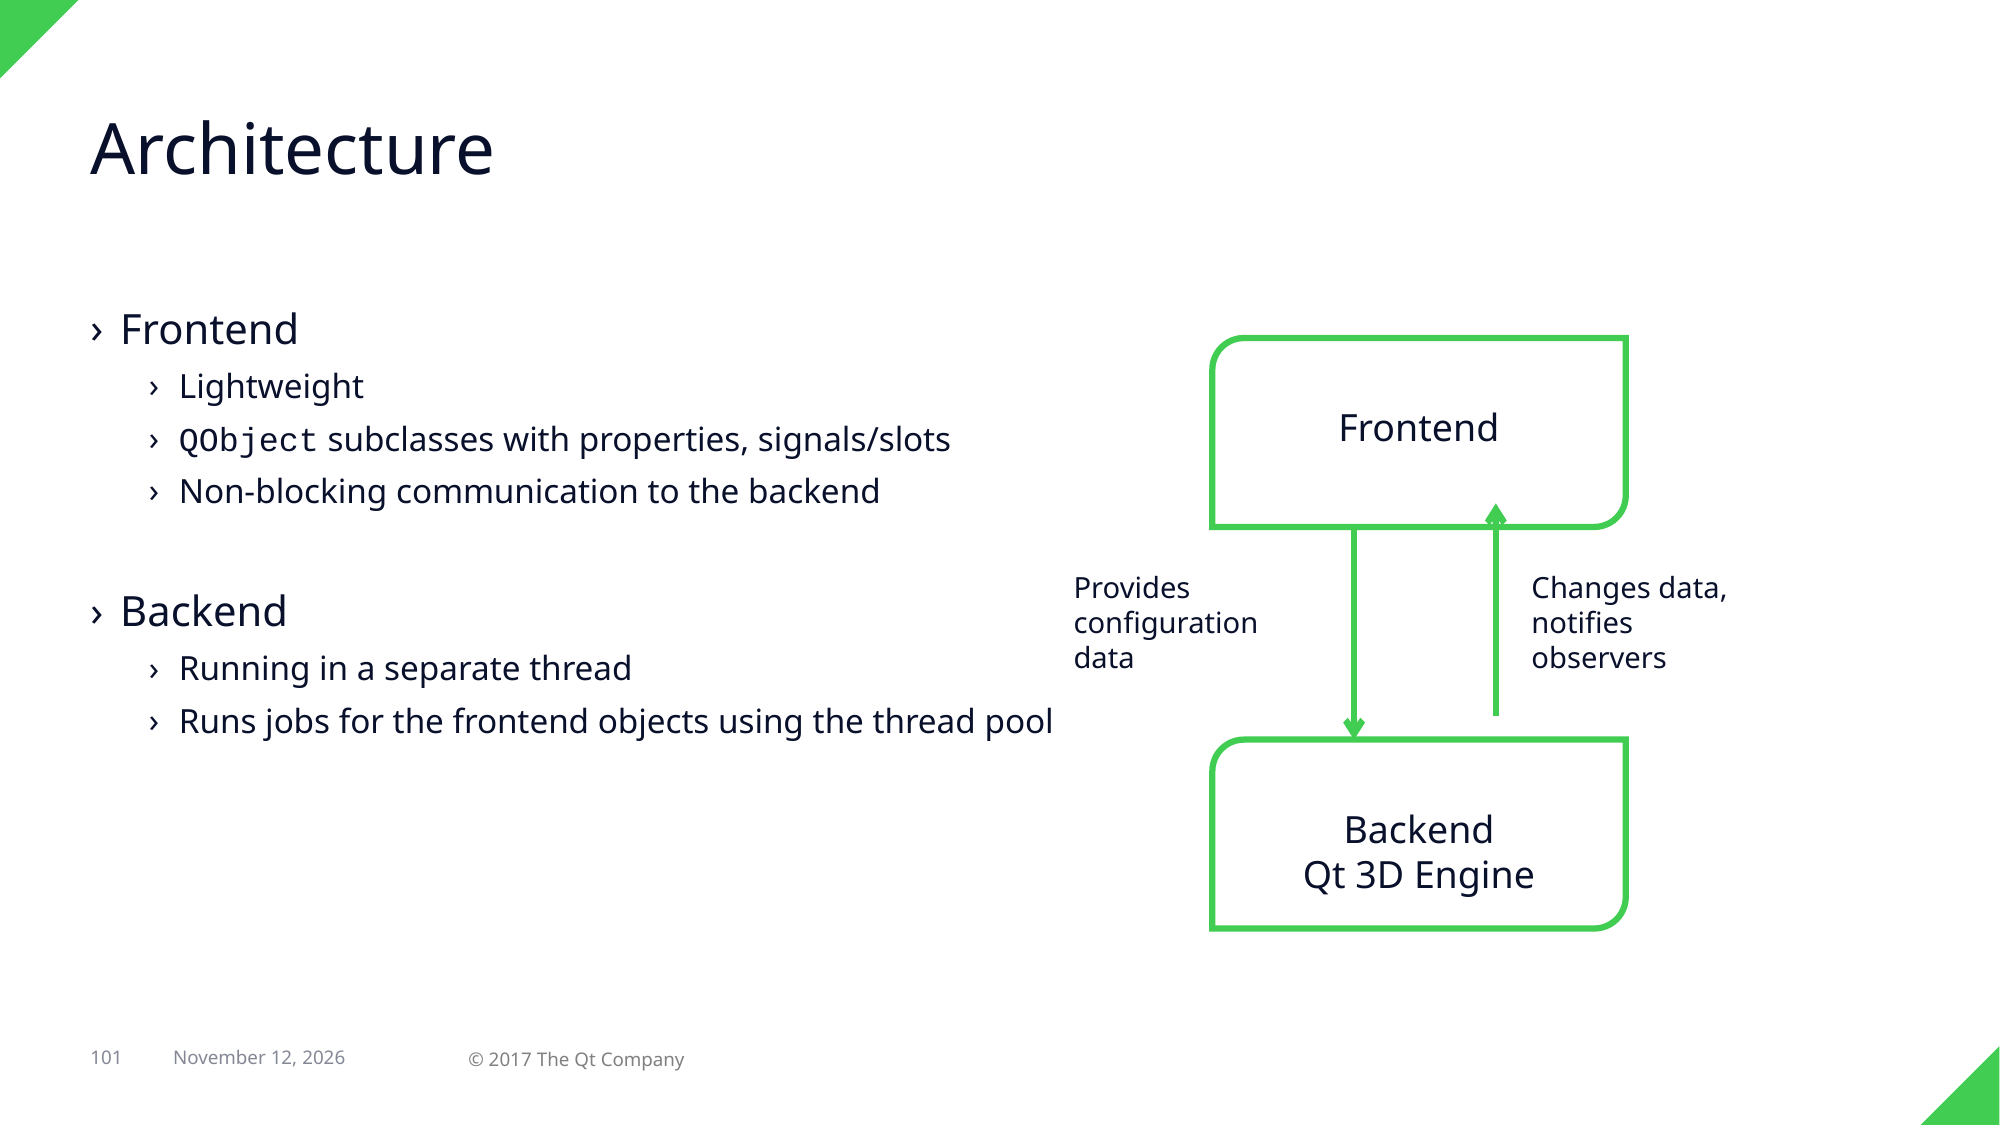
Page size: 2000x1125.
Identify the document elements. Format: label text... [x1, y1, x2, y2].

title Architecture [90, 113, 1910, 268]
list Frontend Lightweight QObject subclasses with properties, signals/slots Non-blocking communication to the backend Backend Running in a separate thread Runs jobs for the frontend objects using the thread pool [90, 302, 1095, 1012]
footer © 2017 The Qt Company [468, 1046, 1910, 1071]
text_box Changes data, notifies observers [1516, 562, 1789, 683]
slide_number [174, 1046, 468, 1071]
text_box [1212, 337, 1626, 527]
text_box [1212, 739, 1626, 929]
slide_number 101 [90, 1046, 174, 1071]
text_box Provides configuration data [1058, 562, 1331, 683]
